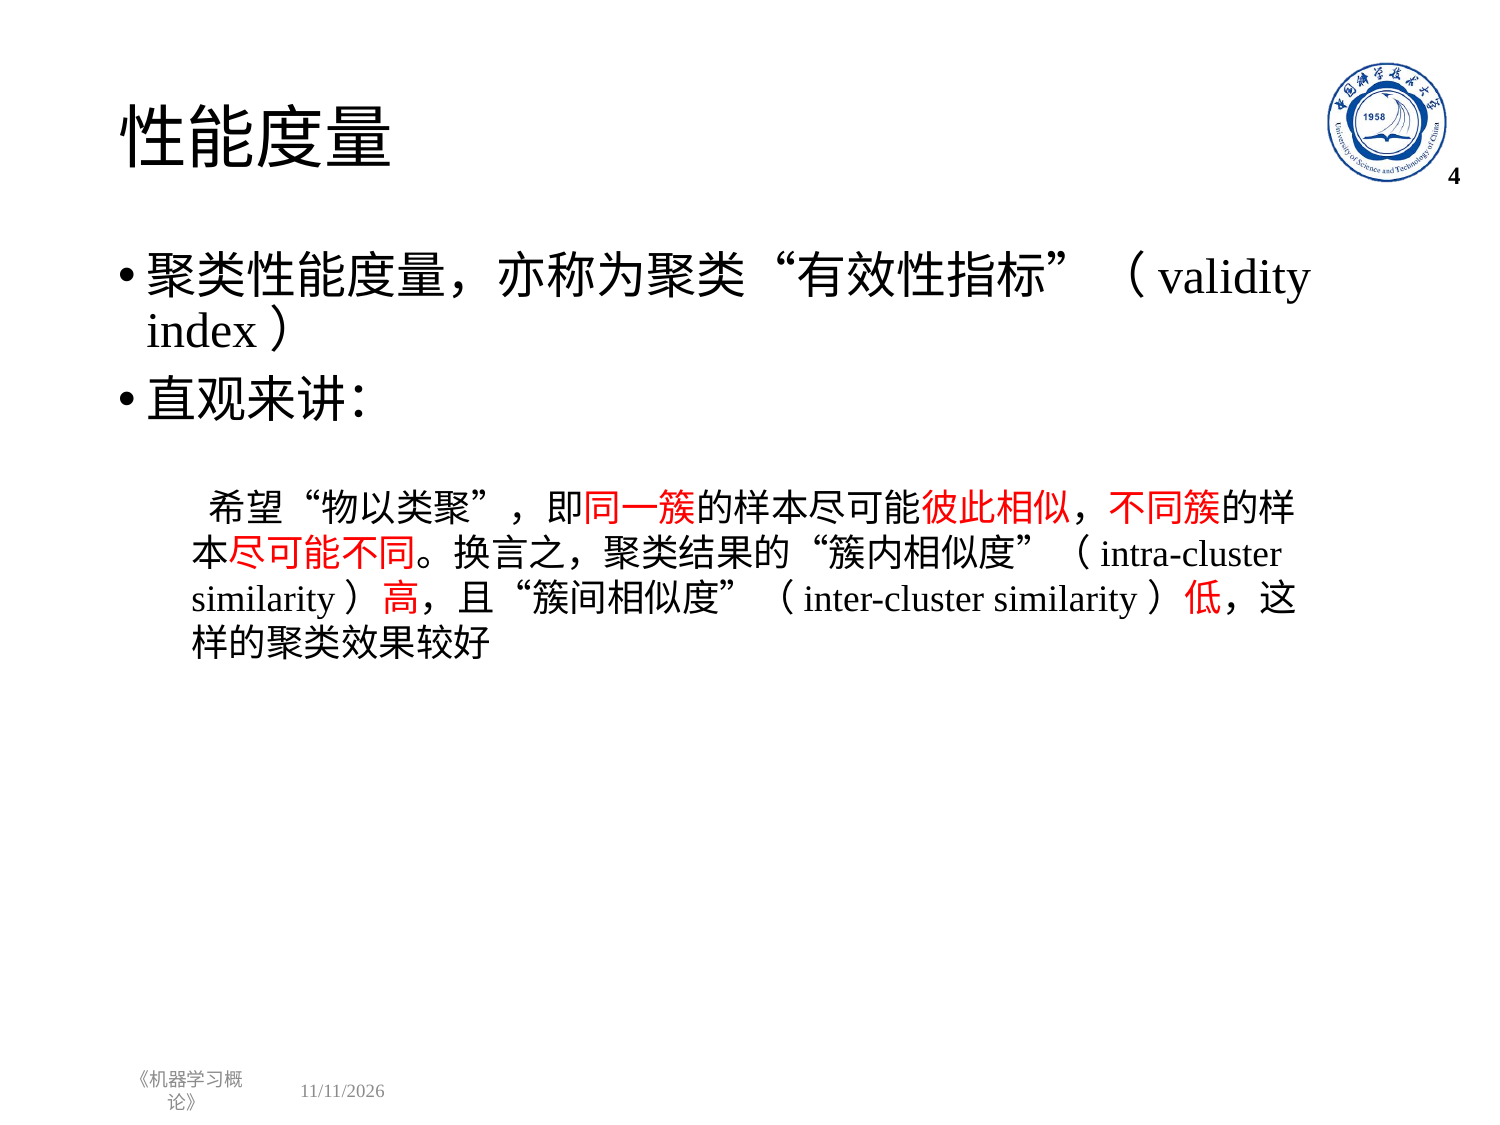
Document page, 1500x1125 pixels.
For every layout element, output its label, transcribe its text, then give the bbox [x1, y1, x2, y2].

slide_number 4 [1372, 144, 1476, 205]
footer 《机器学习概论》 [104, 1068, 270, 1113]
title 性能度量 [103, 59, 1397, 221]
list 聚类性能度量，亦称为聚类“有效性指标”（validity index） 直观来讲： [103, 243, 1397, 1053]
picture [1397, 59, 1450, 144]
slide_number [285, 1068, 422, 1113]
text_box 希望“物以类聚”，即同一簇的样本尽可能彼此相似，不同簇的样本尽可能不同。换言之，聚类结果的“簇内相似度”（intra-cluster similarity）高，且“簇间相似度”（inter-cluster similarity）低，这样的聚类效果较好 [176, 476, 1324, 671]
